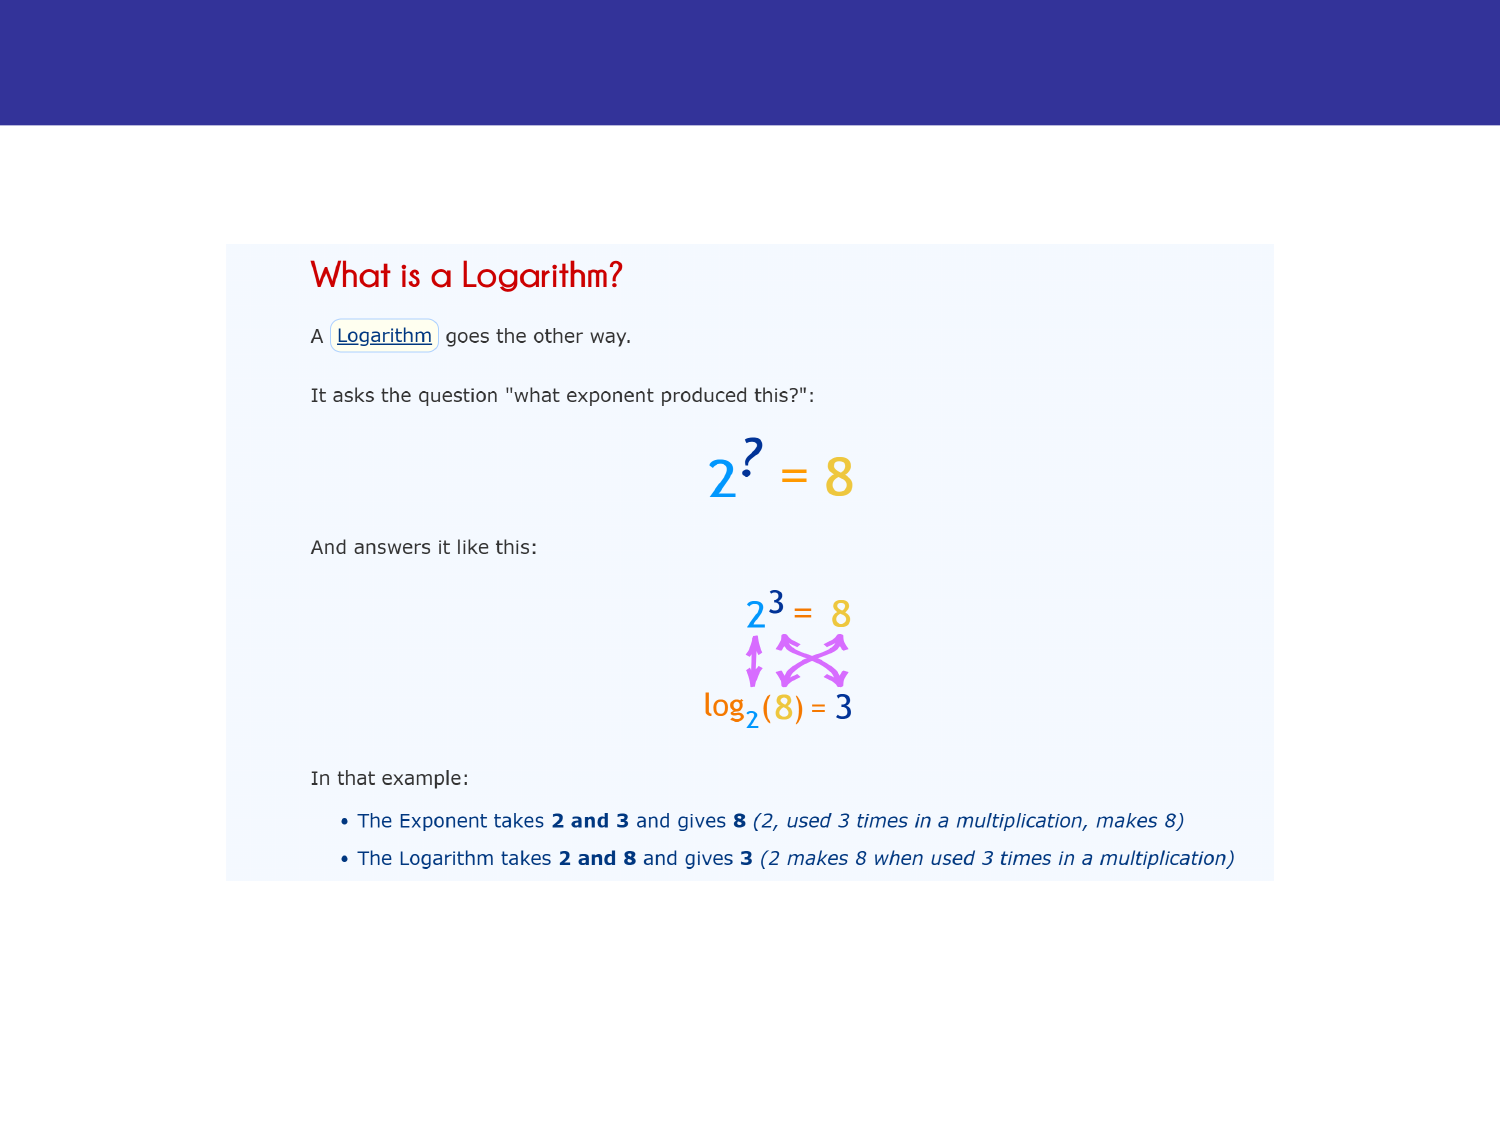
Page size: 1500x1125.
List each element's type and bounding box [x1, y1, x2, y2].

picture [225, 243, 1274, 881]
